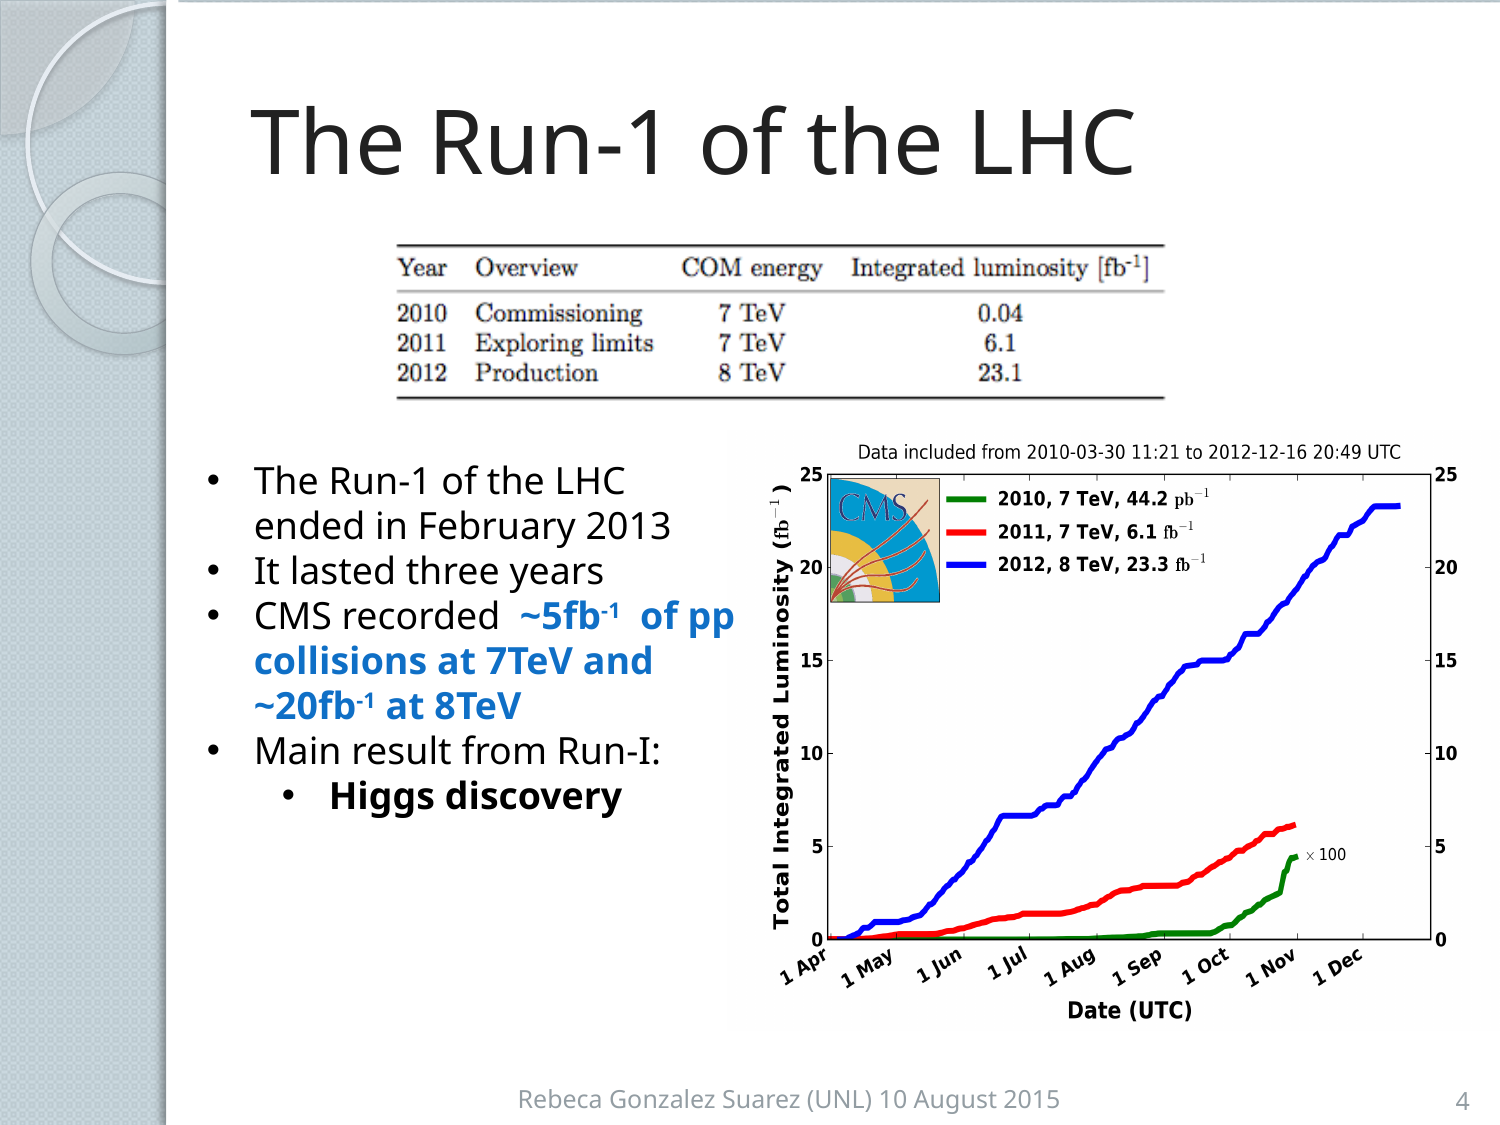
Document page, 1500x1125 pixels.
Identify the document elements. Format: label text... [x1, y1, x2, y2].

picture [726, 430, 1500, 1032]
title The Run-1 of the LHC [235, 45, 1466, 233]
picture [371, 236, 1176, 413]
slide_number 4 [1425, 1049, 1500, 1125]
text_box The Run-1 of the LHC ended in February 2013 It lasted three years CMS recorded ~5fb-1 of pp collisions at 7TeV and ~20fb-1 at 8TeV Main result from Run-I: Higgs discovery [192, 449, 719, 870]
footer Rebeca Gonzalez Suarez (UNL) 10 August 2015 [166, 1046, 1413, 1125]
